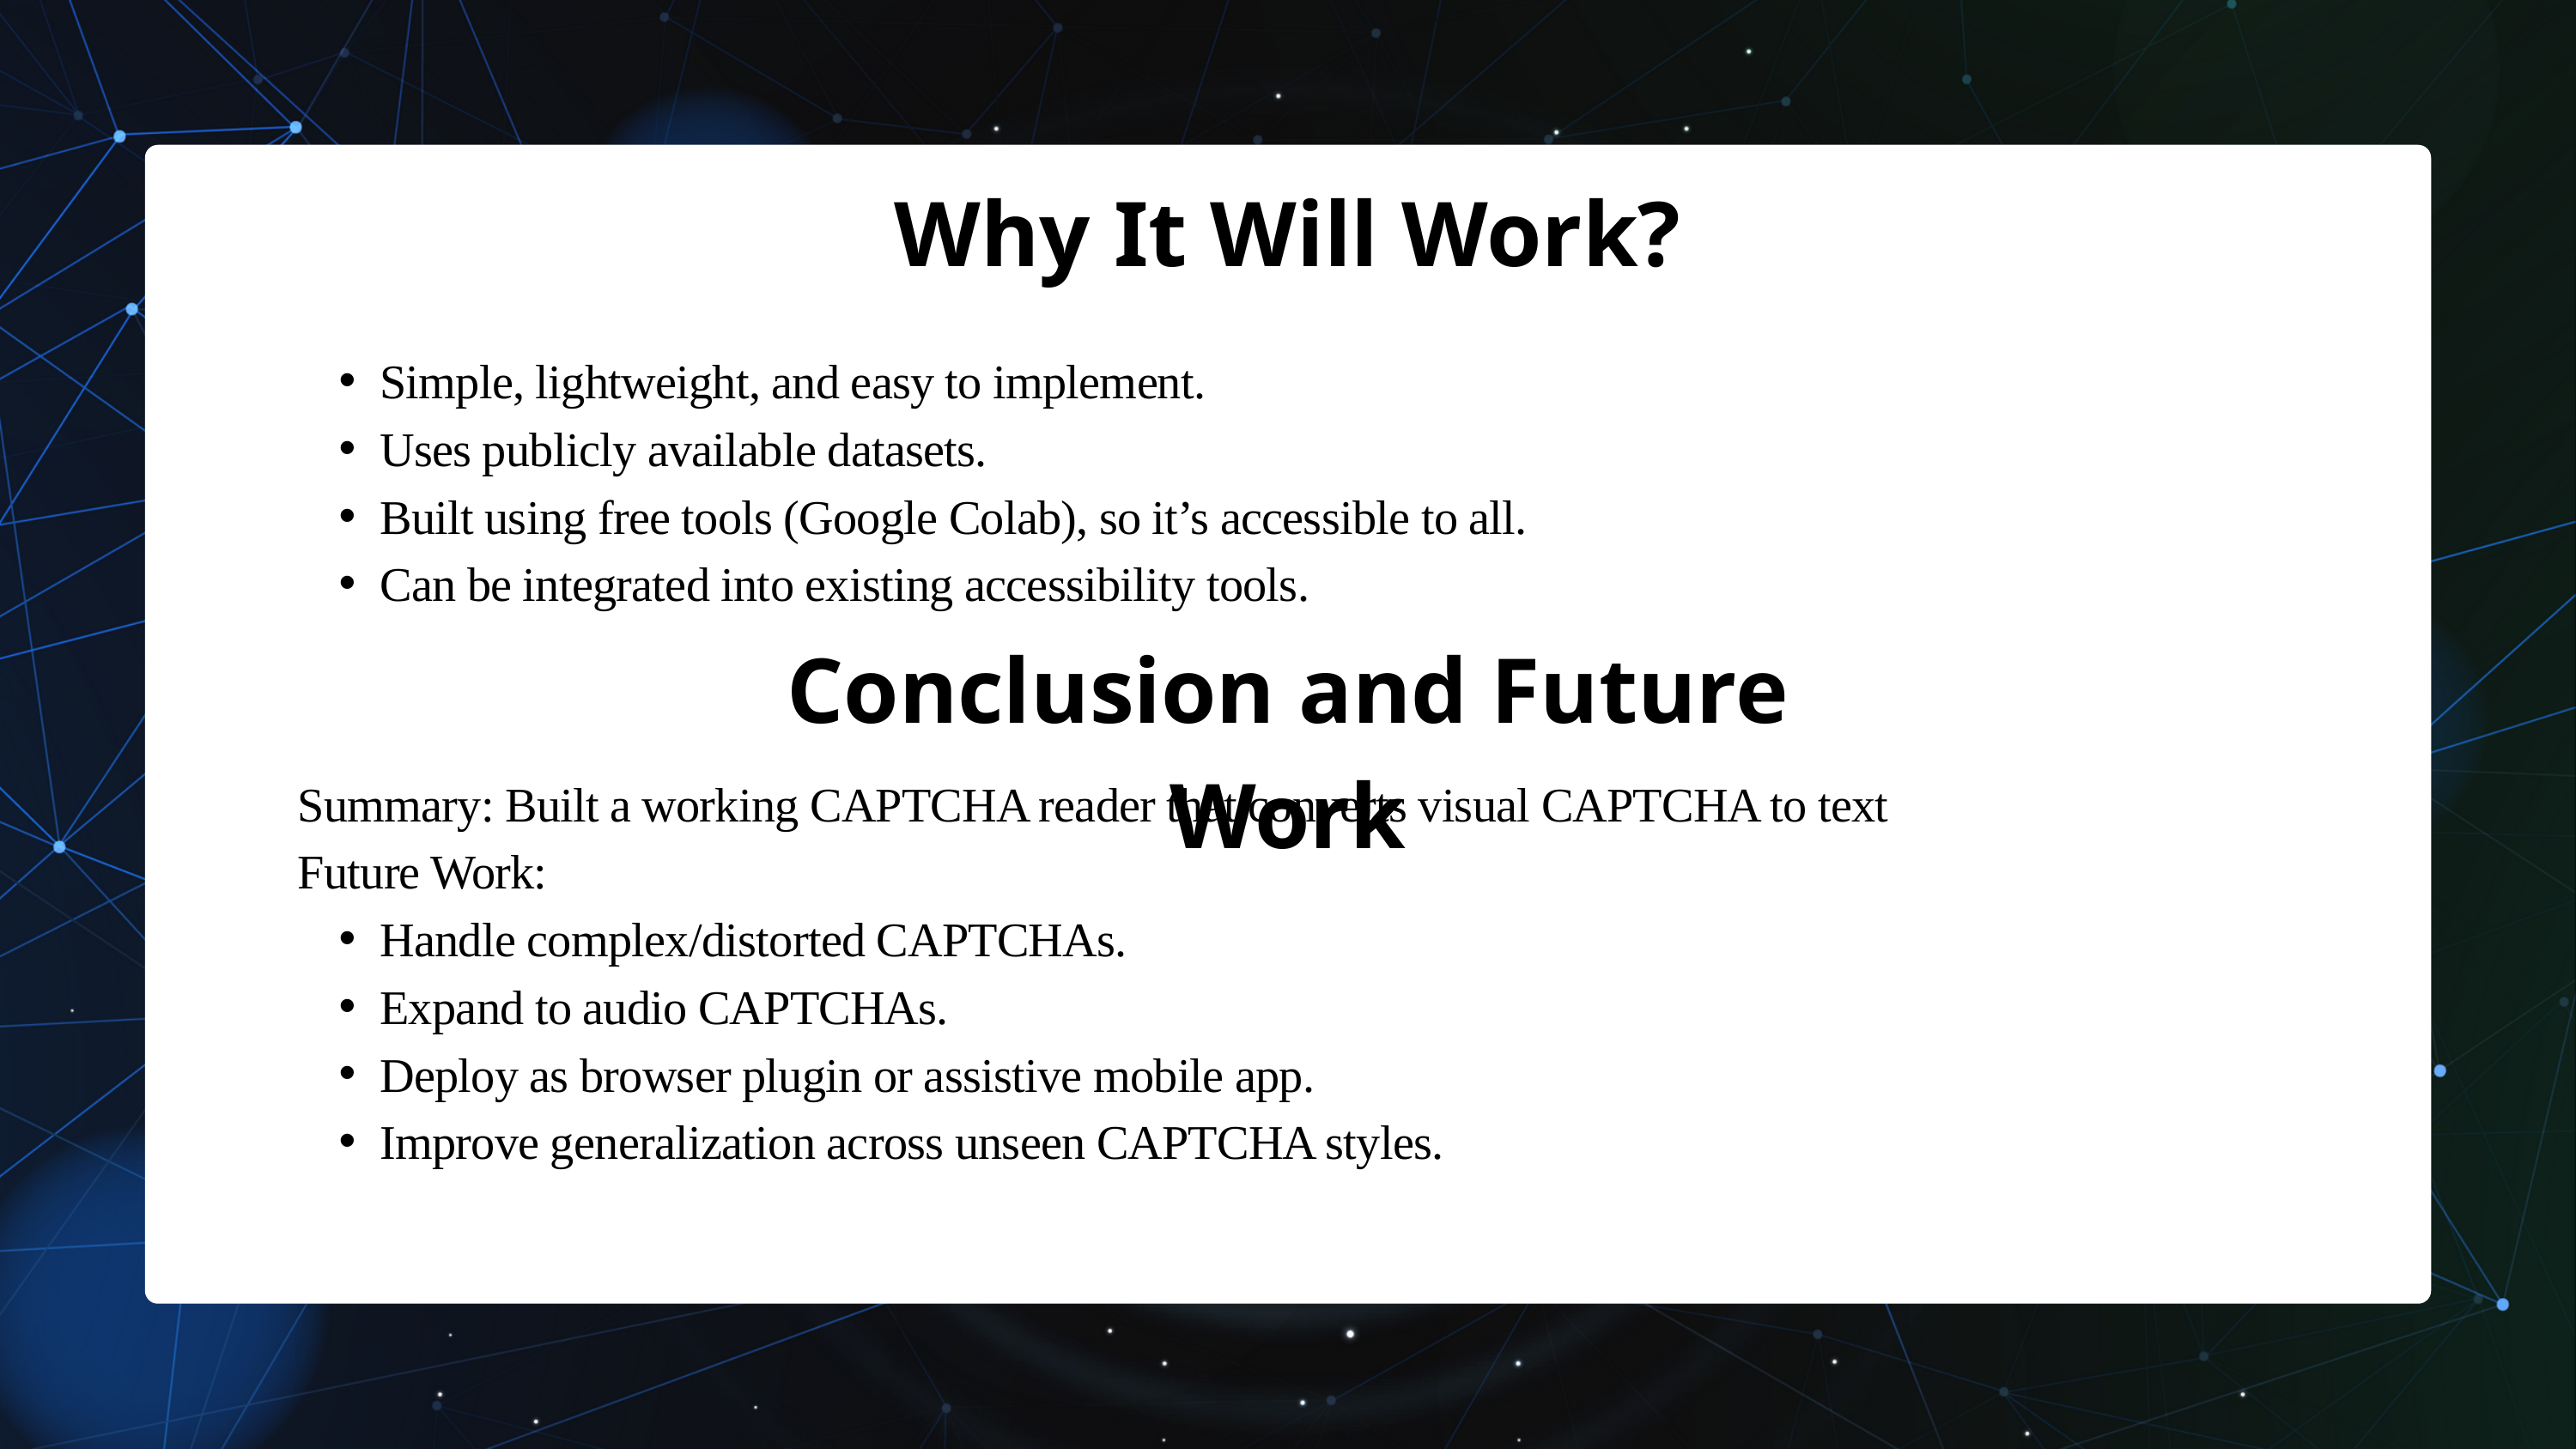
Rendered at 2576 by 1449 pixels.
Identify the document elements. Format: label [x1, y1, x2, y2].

text_box [144, 144, 2432, 1304]
text_box [0, 0, 2576, 1449]
